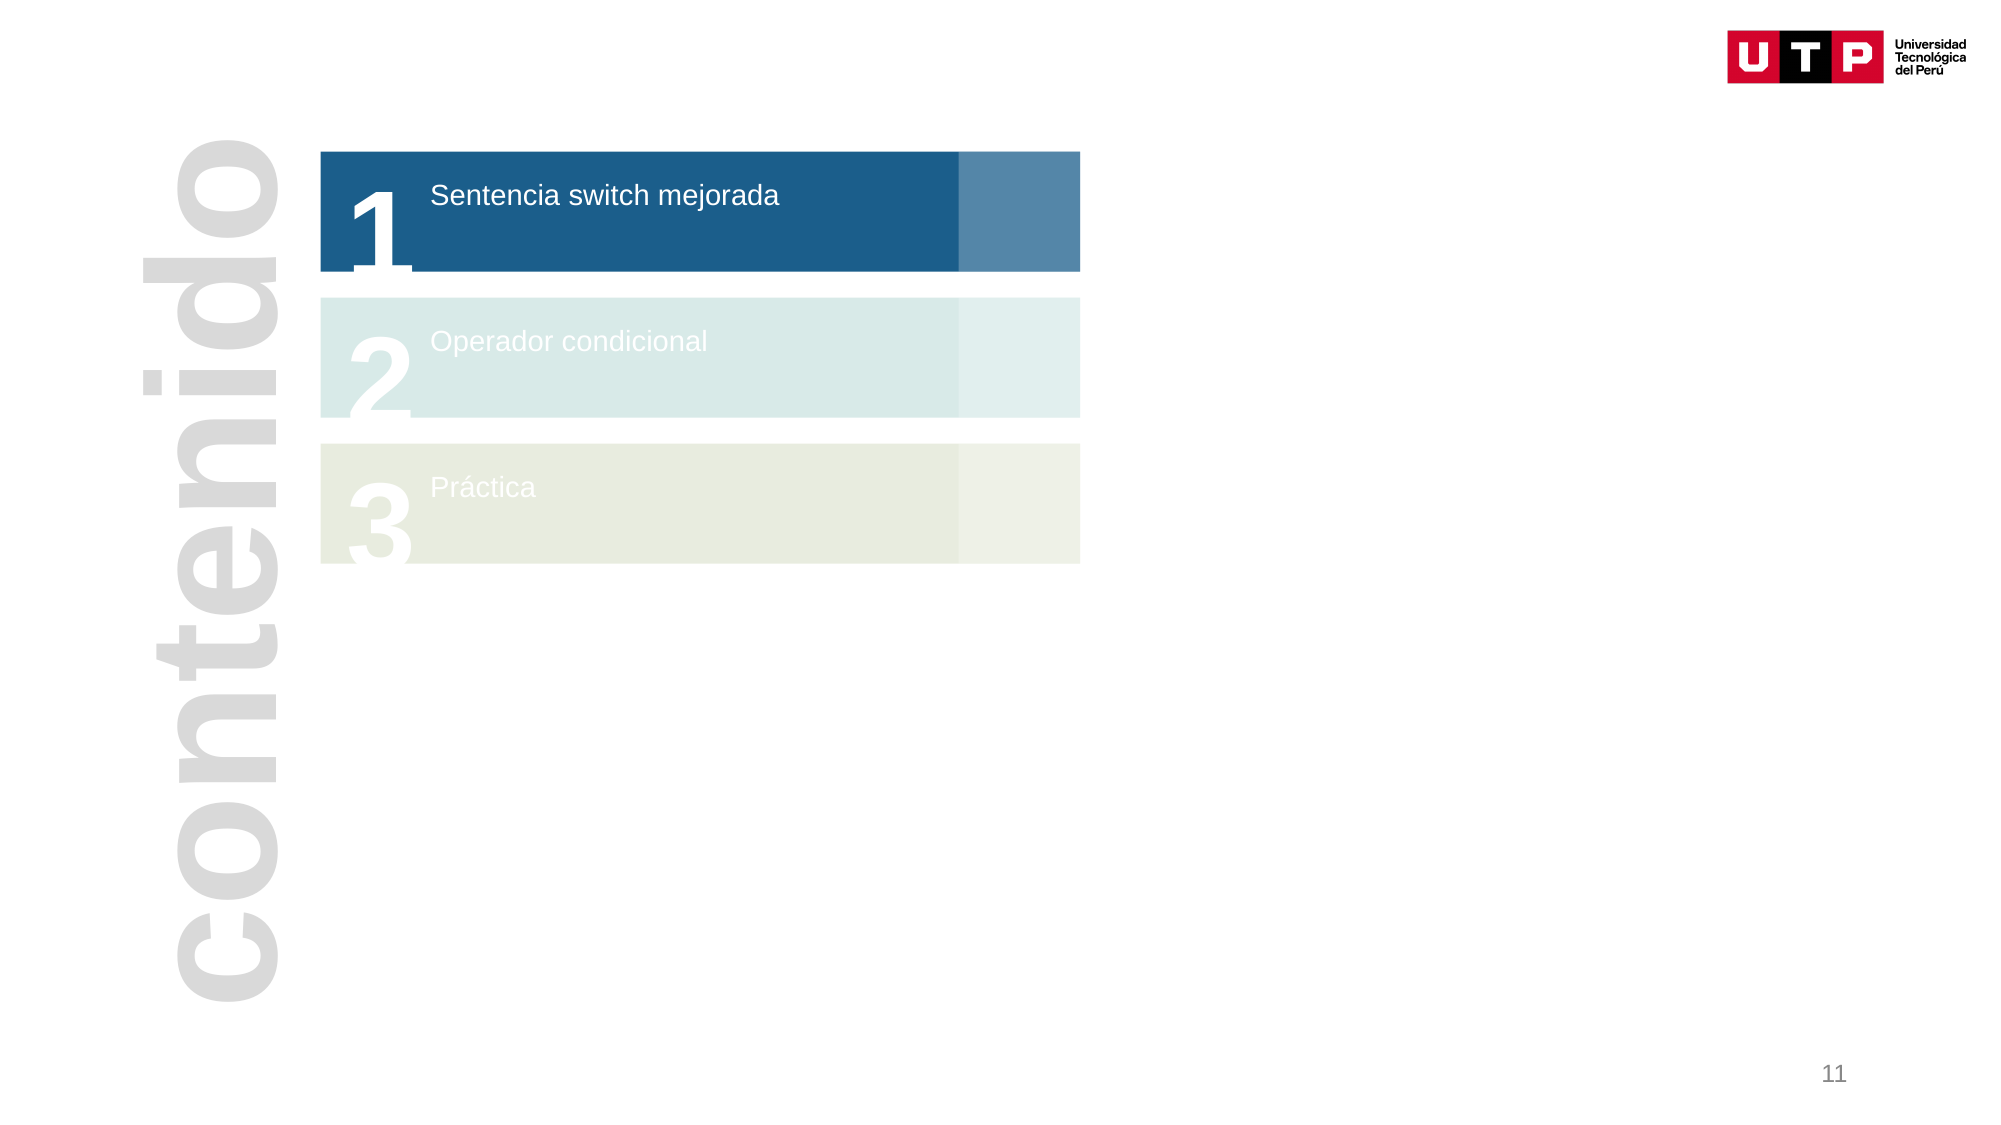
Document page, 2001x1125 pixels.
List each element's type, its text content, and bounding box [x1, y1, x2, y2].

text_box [320, 438, 1081, 606]
text_box contenido [85, 118, 293, 1025]
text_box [320, 321, 1081, 437]
picture [1716, 22, 1973, 89]
text_box [293, 110, 1885, 1033]
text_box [320, 146, 1081, 314]
slide_number 11 [1412, 1042, 1863, 1103]
